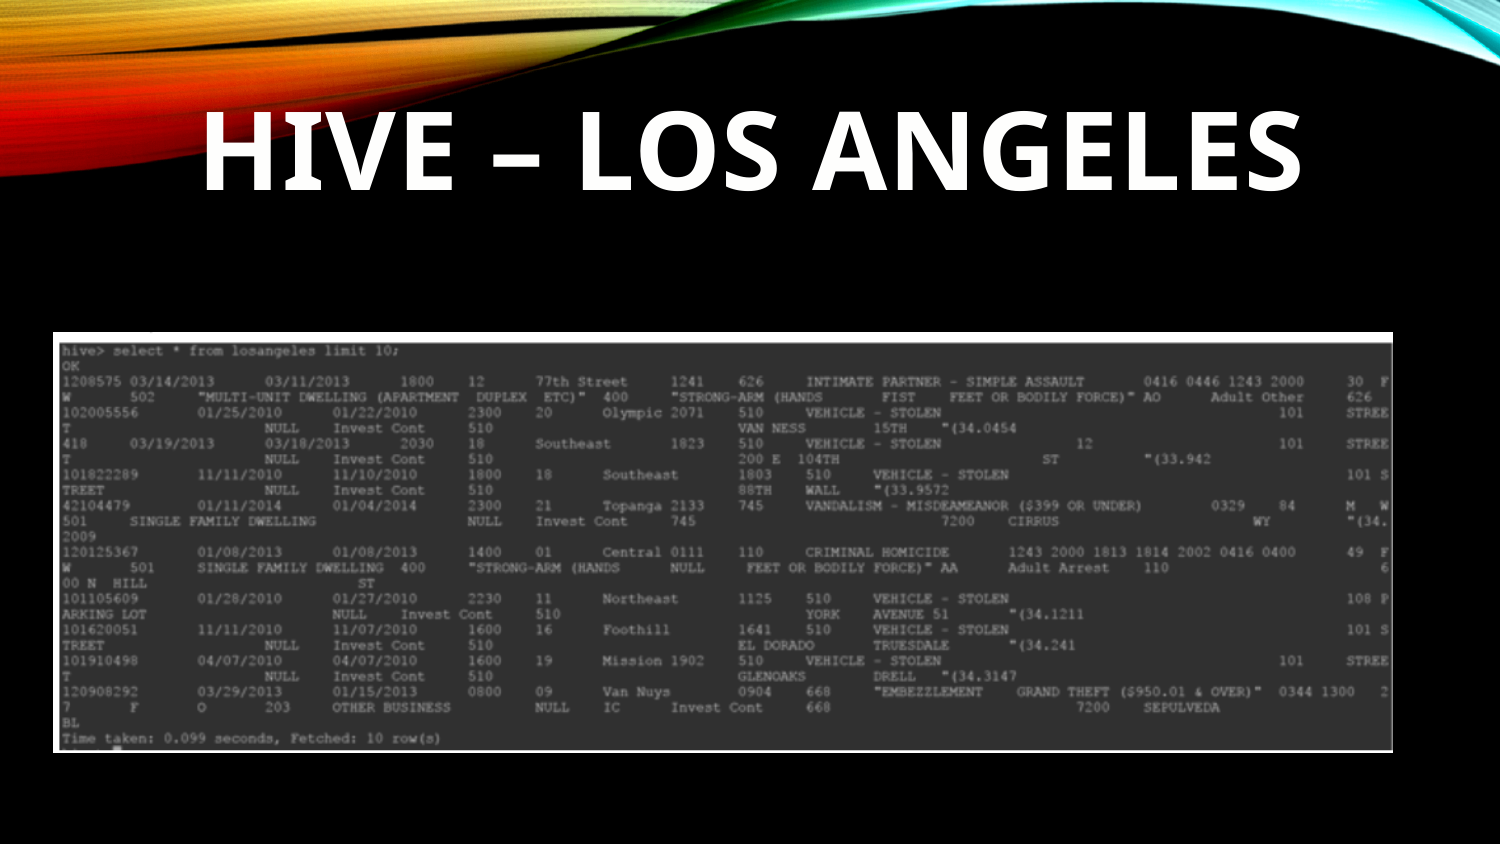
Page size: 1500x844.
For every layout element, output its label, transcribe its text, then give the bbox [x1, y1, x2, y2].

picture [53, 332, 1393, 753]
picture [0, 0, 1500, 178]
title HIVE – LOS ANGELES [174, 81, 1329, 232]
